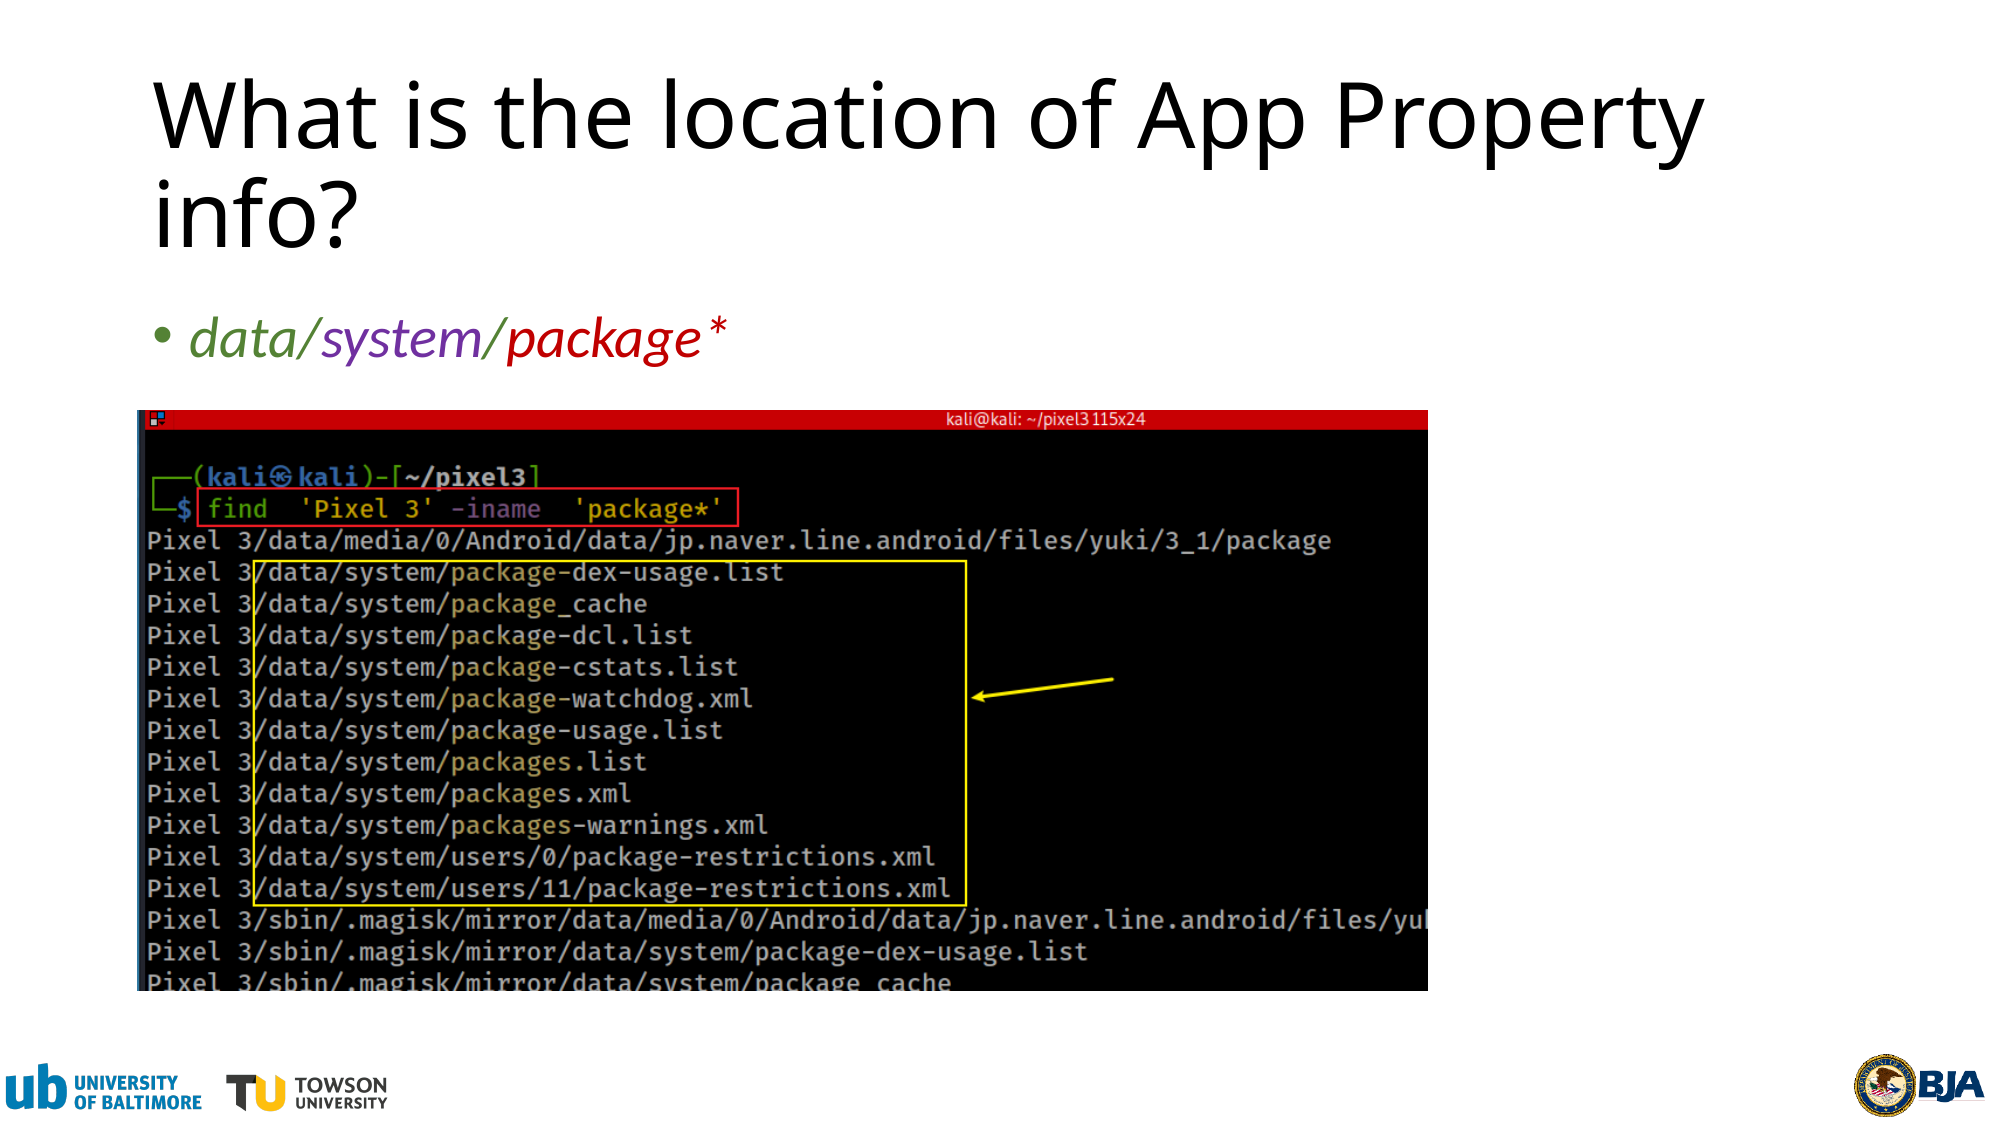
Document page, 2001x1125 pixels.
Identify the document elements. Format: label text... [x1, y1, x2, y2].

title What is the location of App Property info? [137, 59, 1863, 278]
picture [0, 1031, 407, 1125]
list data/system/package* [137, 299, 1863, 381]
picture [1854, 1054, 1986, 1117]
picture [137, 410, 1428, 991]
